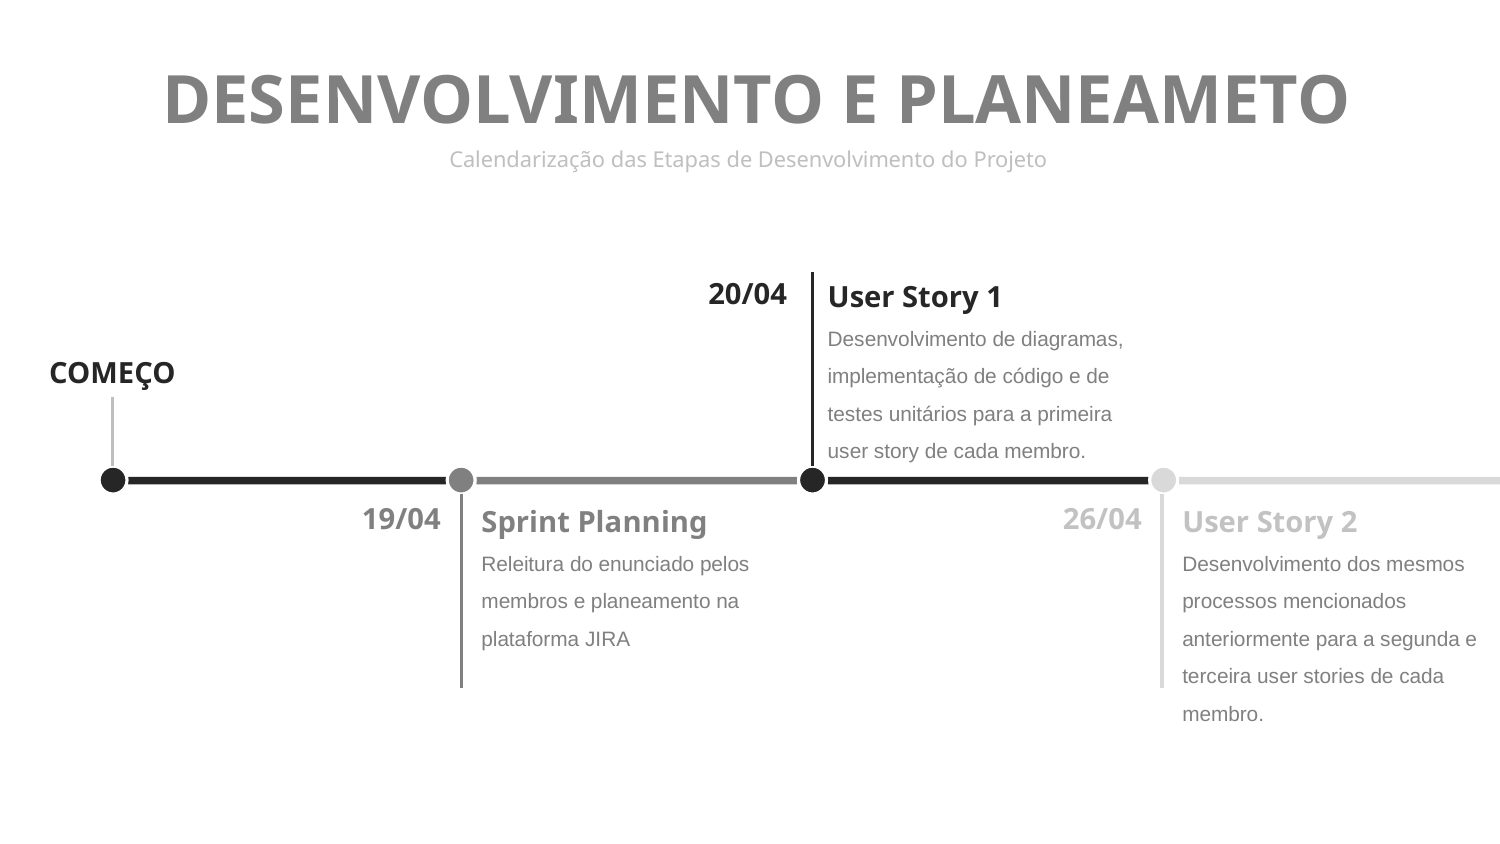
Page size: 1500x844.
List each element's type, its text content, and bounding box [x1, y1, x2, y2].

list Calendarização das Etapas de Desenvolvimento do Projeto [62, 144, 1436, 174]
text_box 19/04 [287, 483, 441, 536]
title DESENVOLVIMENTO E PLANEAMETO [62, 55, 1451, 138]
text_box [1149, 466, 1178, 495]
text_box 20/04 [633, 258, 788, 311]
text_box User Story 1 Desenvolvimento de diagramas, implementação de código e de testes unitários para a primeira user story de cada membro. [827, 260, 1142, 463]
text_box [476, 476, 798, 485]
text_box [798, 466, 827, 495]
text_box [447, 466, 476, 494]
text_box COMEÇO [35, 336, 190, 389]
text_box [827, 476, 1149, 485]
text_box Sprint Planning Releitura do enunciado pelos membros e planeamento na plataforma JIRA [481, 485, 788, 651]
text_box 26/04 [988, 483, 1142, 536]
text_box [127, 476, 446, 485]
text_box User Story 2 Desenvolvimento dos mesmos processos mencionados anteriormente para a segunda e terceira user stories de cada membro. [1182, 485, 1489, 726]
text_box [99, 466, 128, 495]
text_box [1179, 476, 1500, 485]
